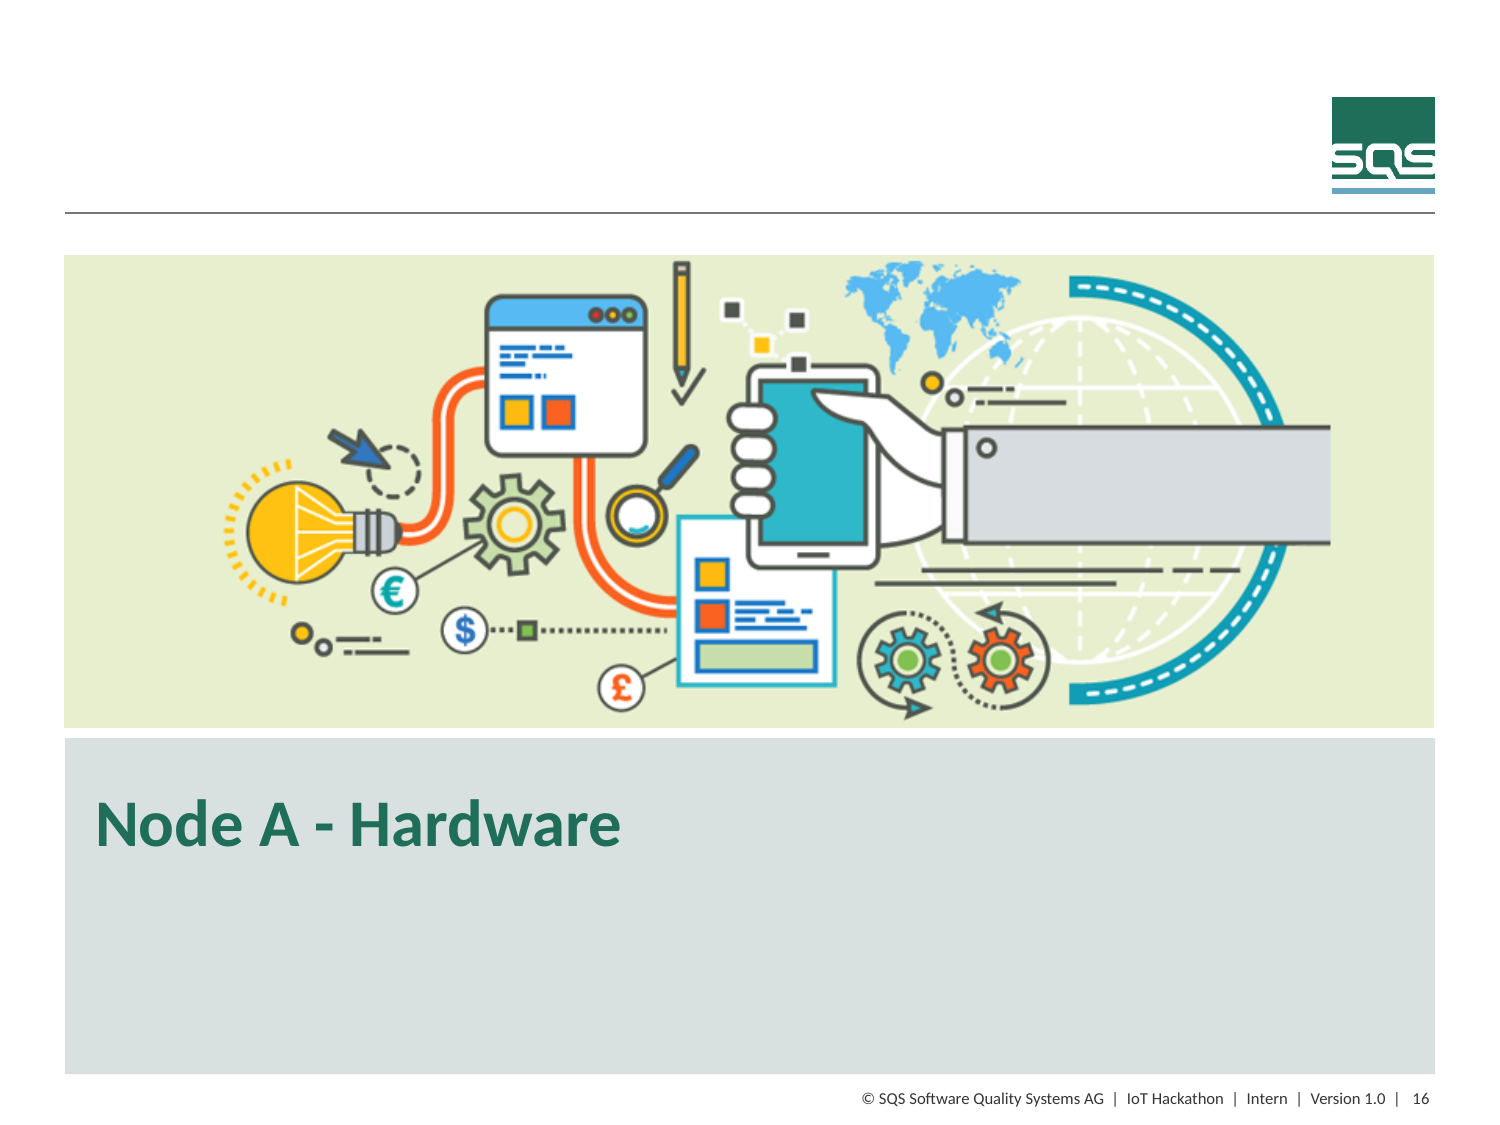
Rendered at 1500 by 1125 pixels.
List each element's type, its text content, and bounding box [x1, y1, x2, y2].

slide_number 16 [1406, 1089, 1436, 1111]
footer © SQS Software Quality Systems AG | IoT Hackathon | Intern | Version 1.0 | [64, 1089, 1406, 1111]
picture [1332, 97, 1435, 194]
title Node A - Hardware [95, 754, 1405, 894]
picture [64, 255, 1434, 728]
